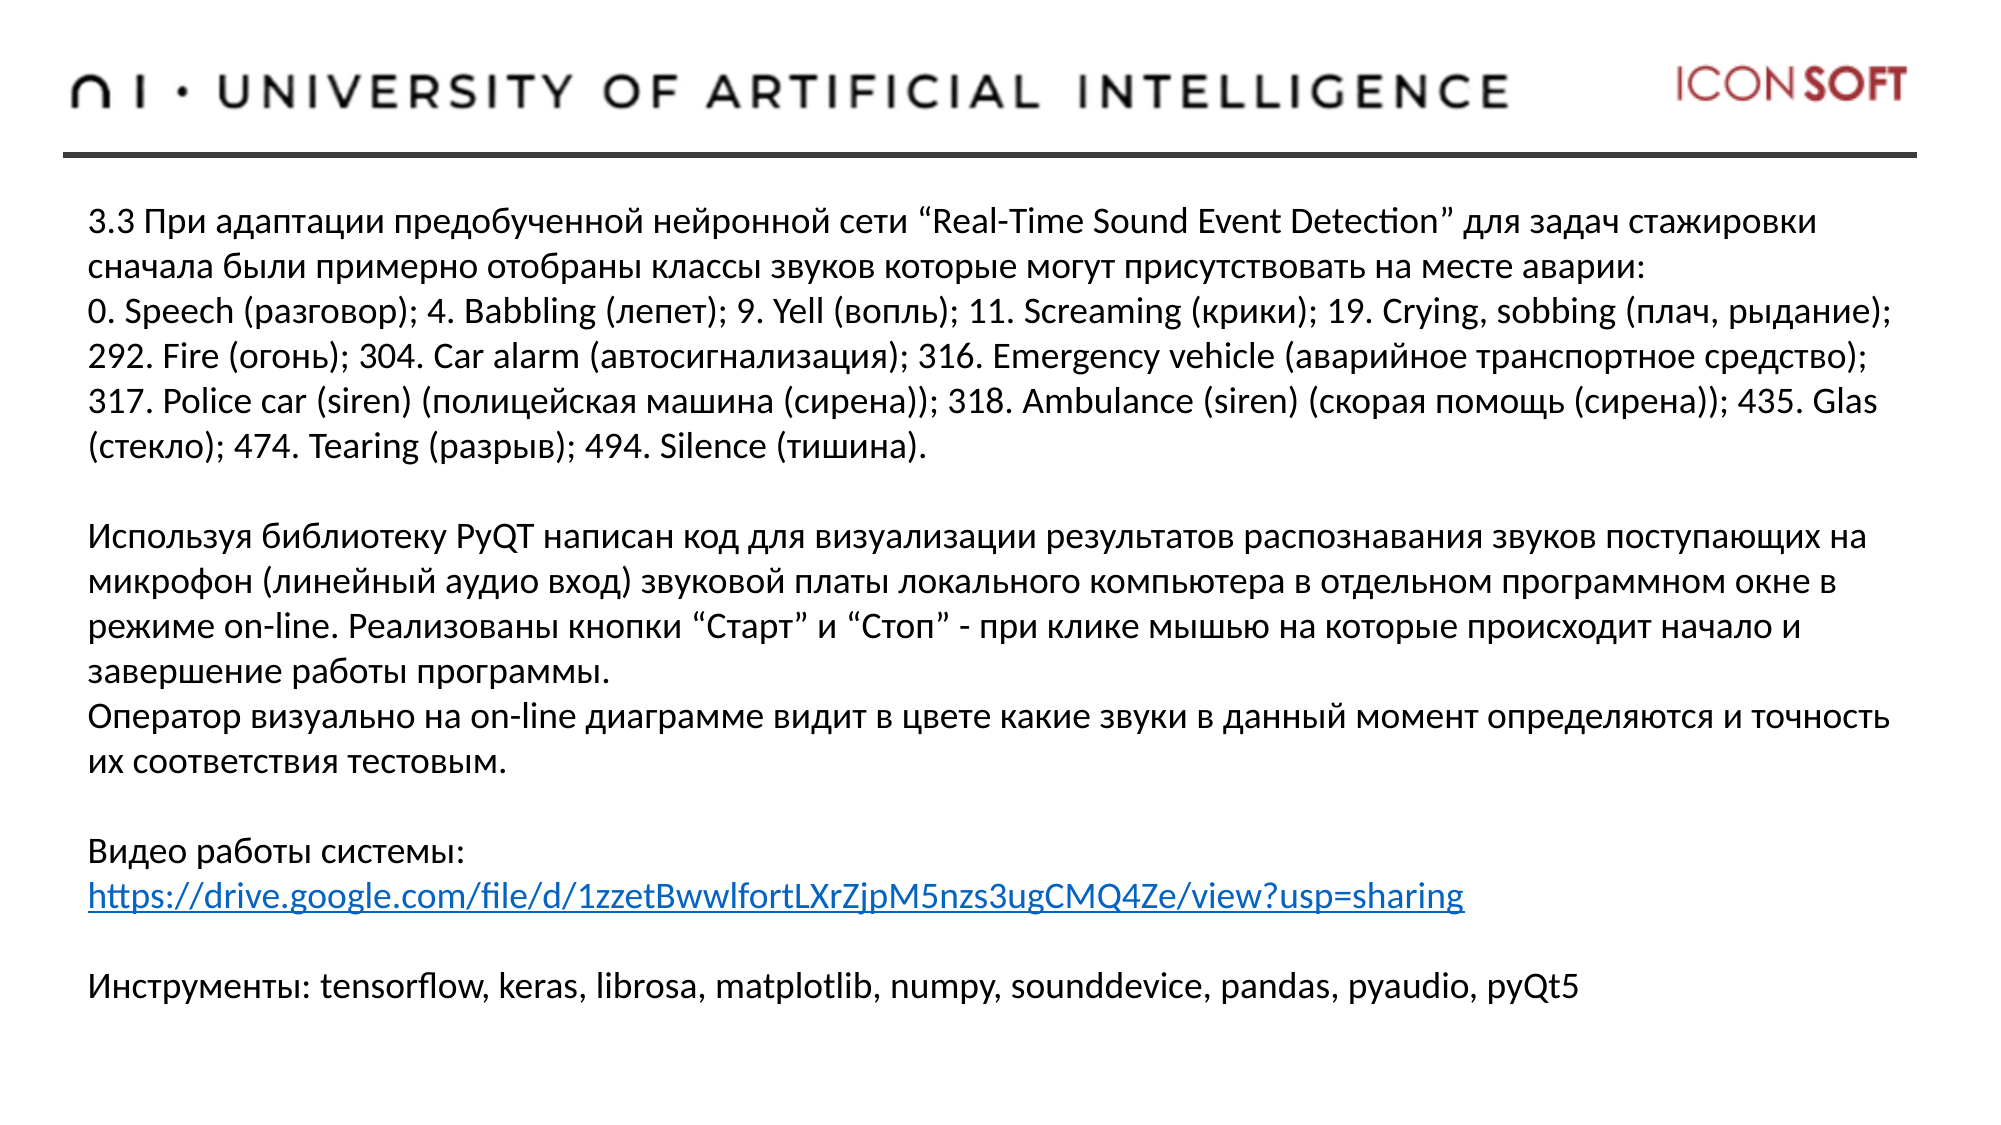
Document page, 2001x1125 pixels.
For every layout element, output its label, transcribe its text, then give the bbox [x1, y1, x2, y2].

text_box 3.3 При адаптации предобученной нейронной сети “Real-Time Sound Event Detection” для задач стажировки сначала были примерно отобраны классы звуков которые могут присутствовать на месте аварии: 0. Speech (разговор); 4. Babbling (лепет); 9. Yell (вопль); 11. Screaming (крики); 19. Crying, sobbing (плач, рыдание); 292. Fire (огонь); 304. Car alarm (автосигнализация); 316. Emergency vehicle (аварийное транспортное средство); 317. Police car (siren) (полицейская машина (сирена)); 318. Ambulance (siren) (скорая помощь (сирена)); 435. Glas (стекло); 474. Tearing (разрыв); 494. Silence (тишина). Используя библиотеку PyQT написан код для визуализации результатов распознавания звуков поступающих на микрофон (линейный аудио вход) звуковой платы локального компьютера в отдельном программном окне в режиме on-line. Реализованы кнопки “Старт” и “Стоп” - при клике мышью на которые происходит начало и завершение работы программы. Оператор визуально на on-line диаграмме видит в цвете какие звуки в данный момент определяются и точность их соответствия тестовым. Видео работы системы: https://drive.google.com/file/d/1zzetBwwlfortLXrZjpM5nzs3ugCMQ4Ze/view?usp=sharing Инструменты: tensorflow, keras, librosa, matplotlib, numpy, sounddevice, pandas, pyaudio, pyQt5 [72, 188, 1928, 1014]
picture [1664, 54, 1918, 112]
picture [35, 16, 1593, 112]
